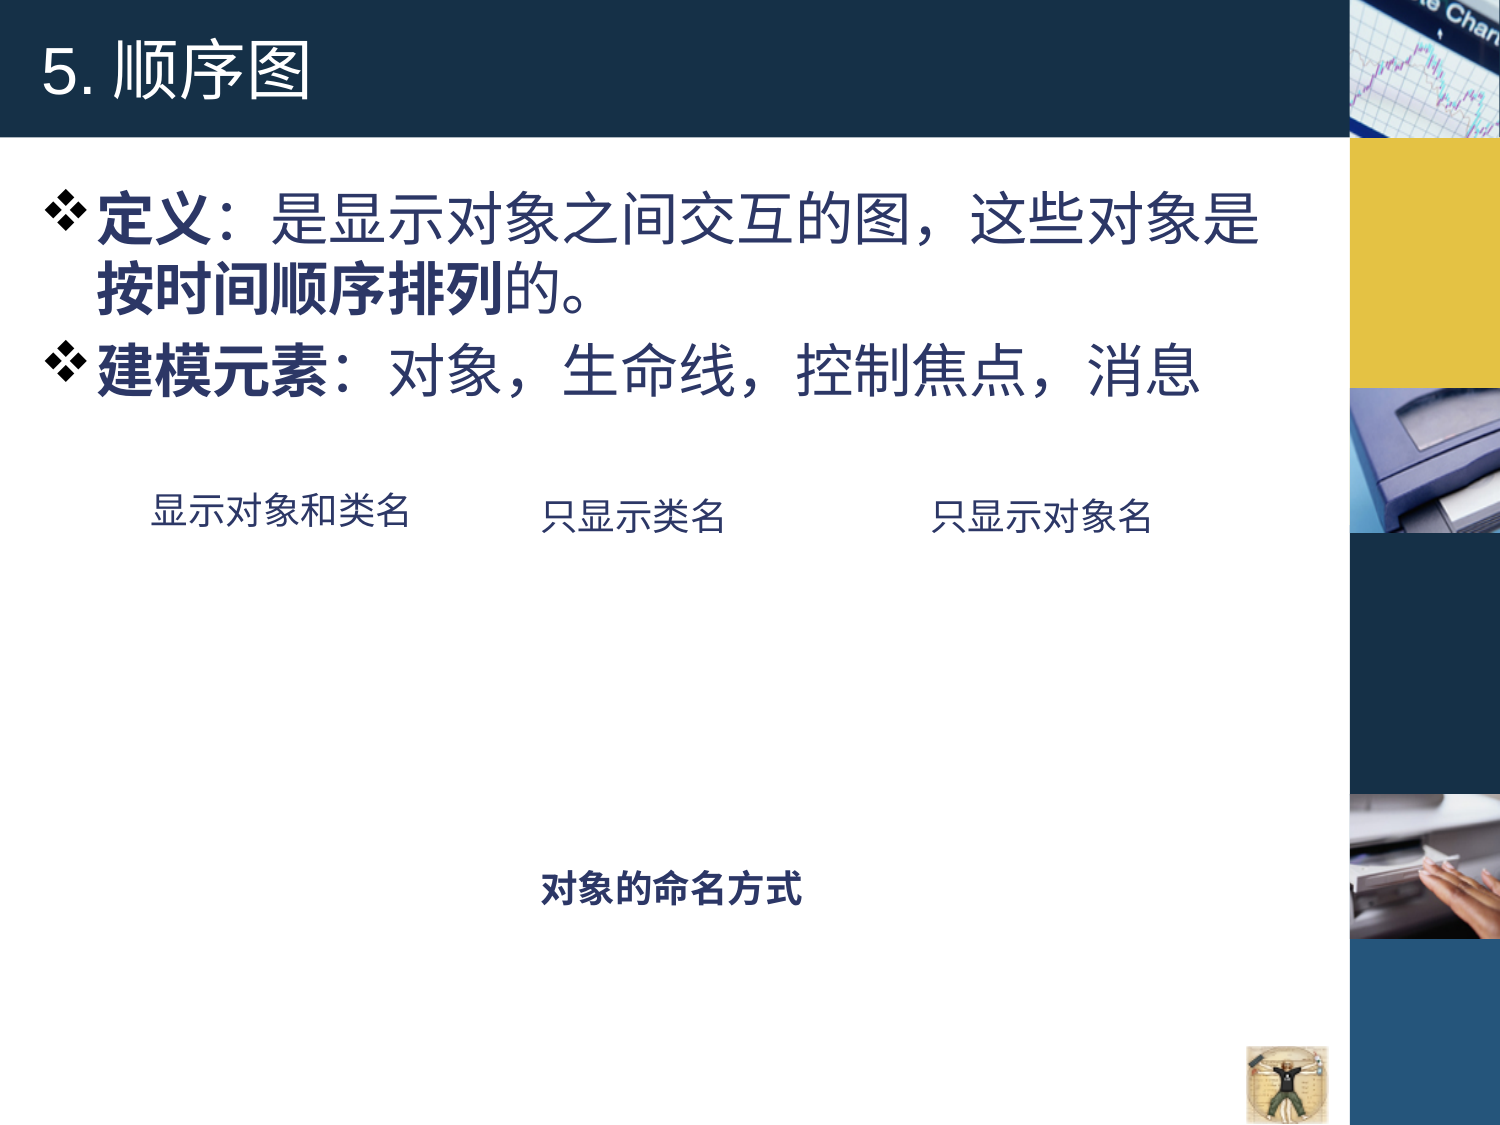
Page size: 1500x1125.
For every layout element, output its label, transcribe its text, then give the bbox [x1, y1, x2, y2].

title 5.顺序图 [26, 27, 1190, 109]
picture [1349, 794, 1500, 939]
list 定义：是显示对象之间交互的图，这些对象是按时间顺序排列的。 建模元素：对象，生命线，控制焦点，消息 [24, 174, 1326, 410]
text_box 只显示类名 [525, 485, 821, 546]
text_box 显示对象和类名 [135, 479, 432, 540]
text_box 对象的命名方式 [525, 857, 869, 918]
text_box 只显示对象名 [915, 485, 1211, 546]
picture [1349, 0, 1500, 138]
picture [1246, 1046, 1329, 1124]
picture [1349, 388, 1500, 533]
